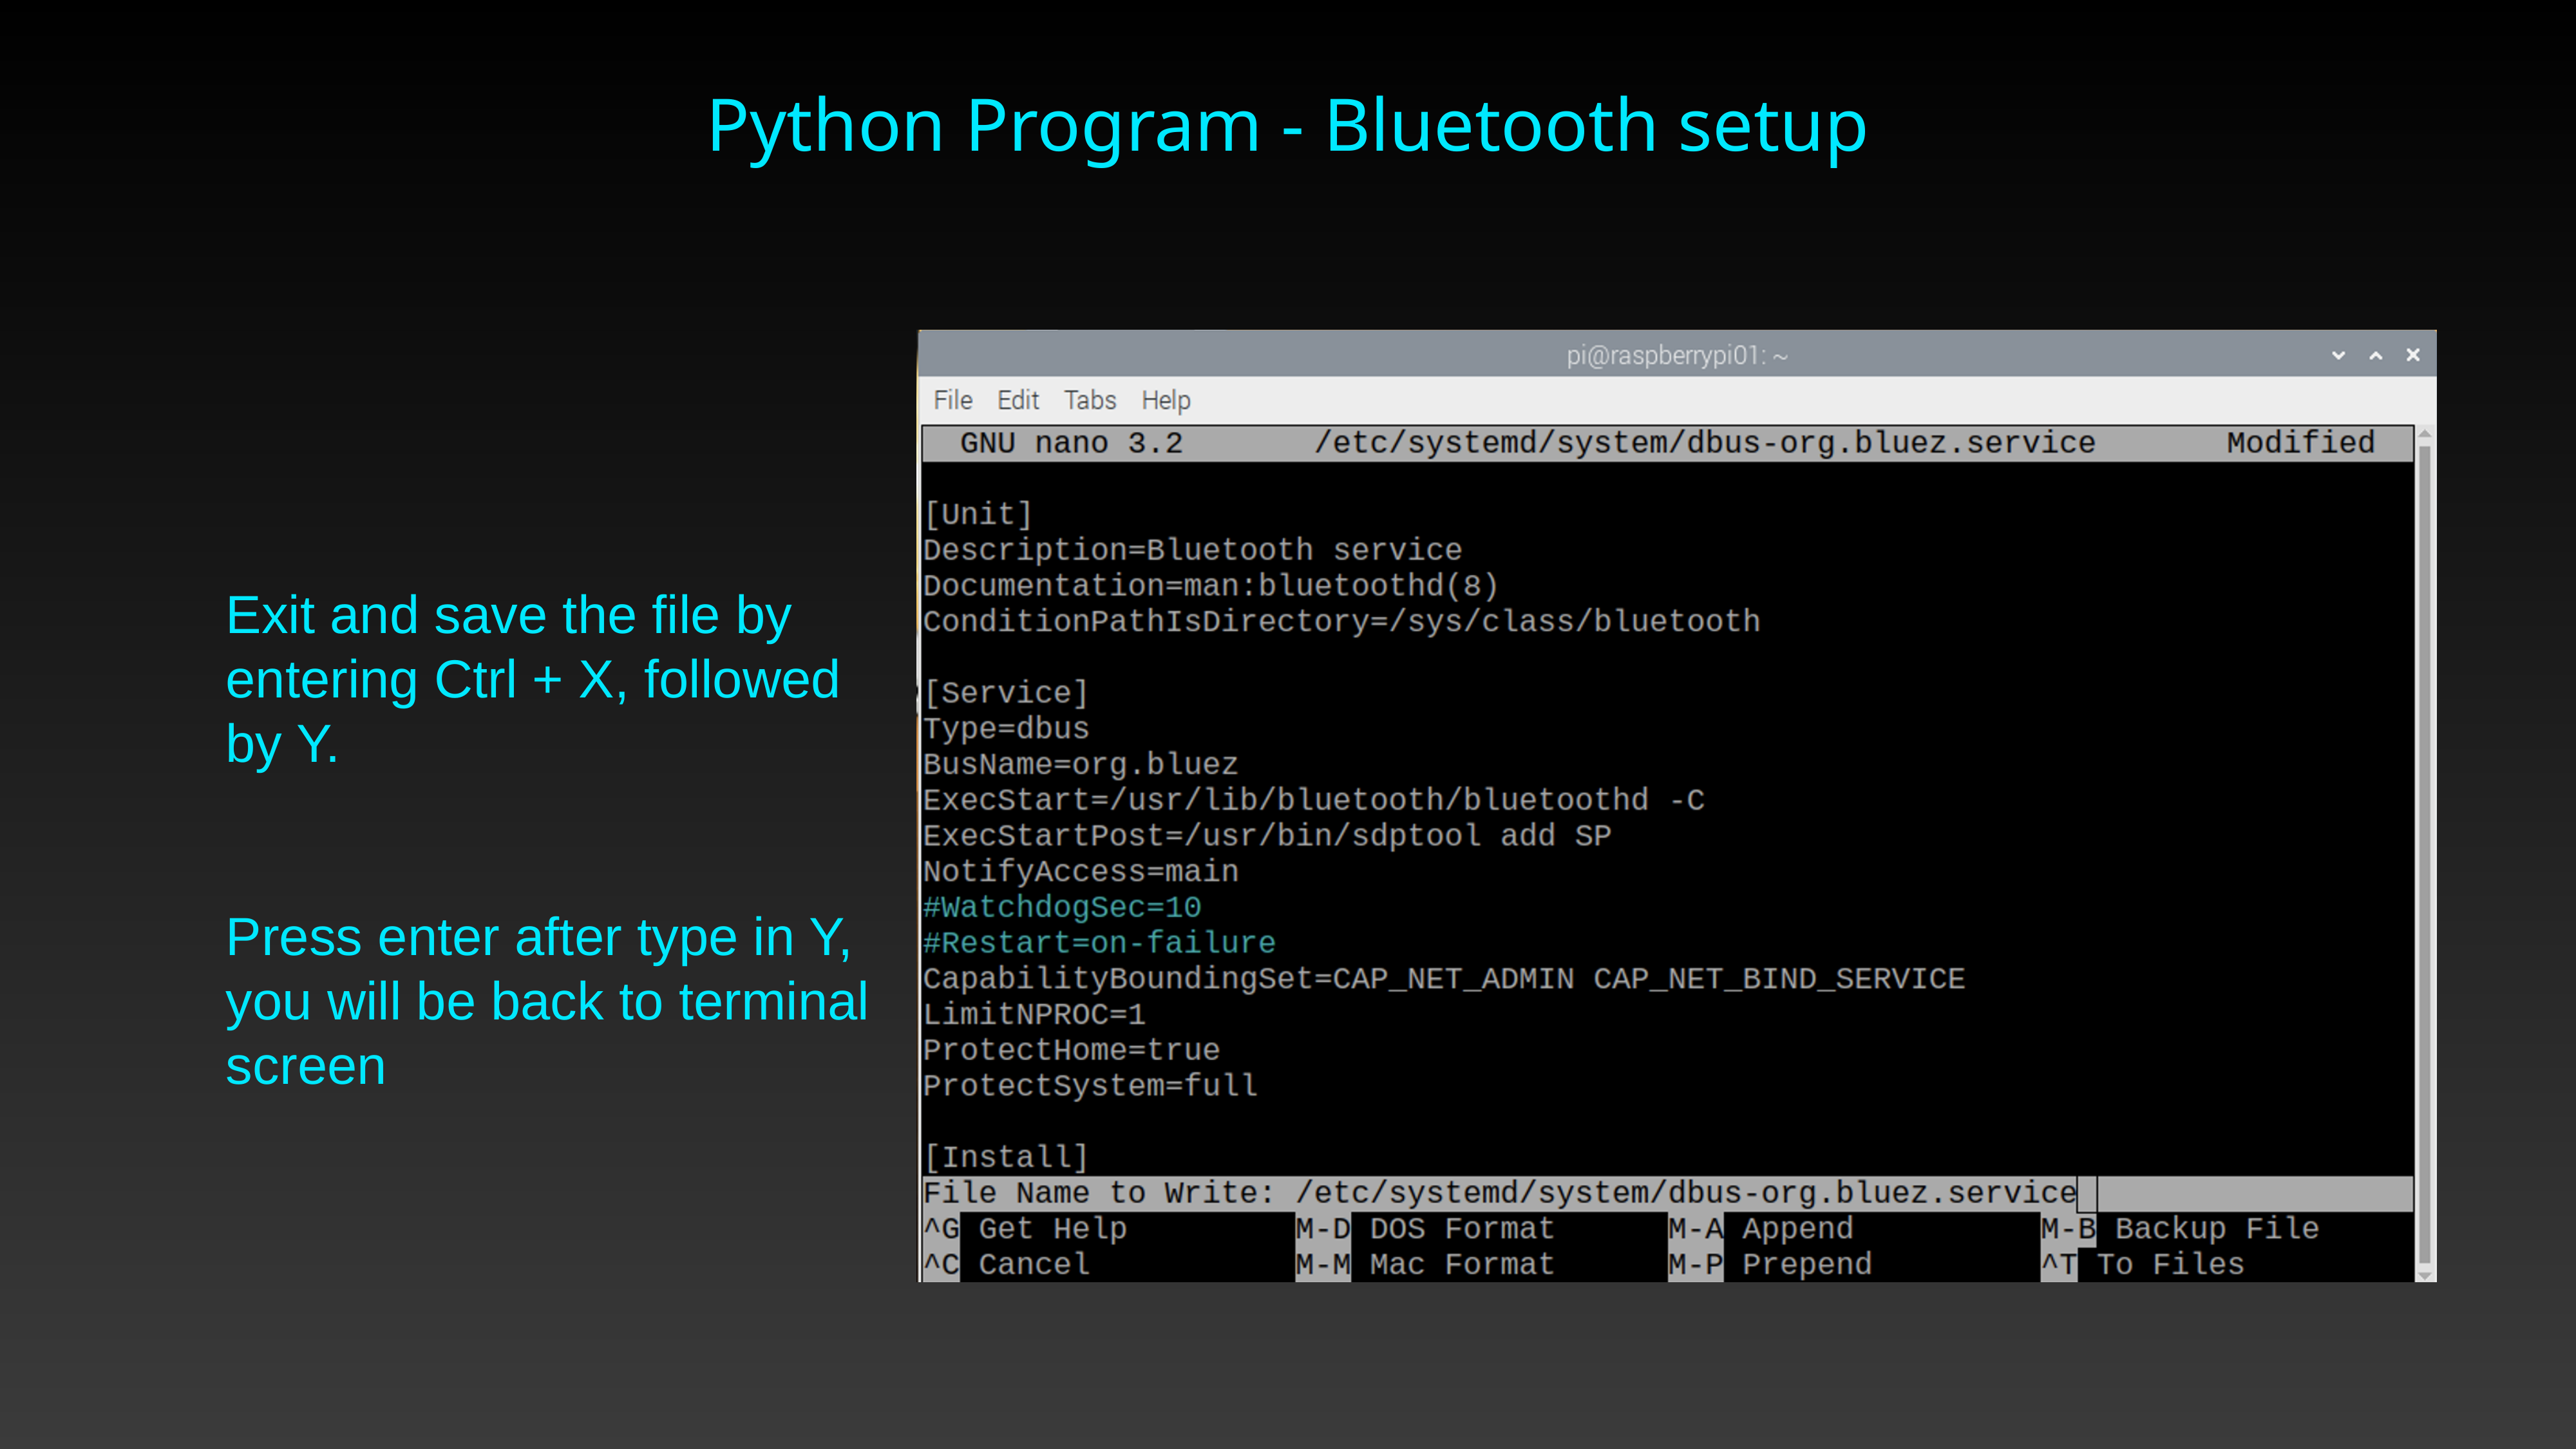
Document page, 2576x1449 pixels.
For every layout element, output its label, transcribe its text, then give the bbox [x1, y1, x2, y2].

list Exit and save the file by entering Ctrl + X, followed by Y. Press enter after type in Y, you will be back to terminal screen [220, 424, 905, 1251]
list Python Program - Bluetooth setup [133, 73, 2443, 181]
picture [916, 330, 2437, 1282]
